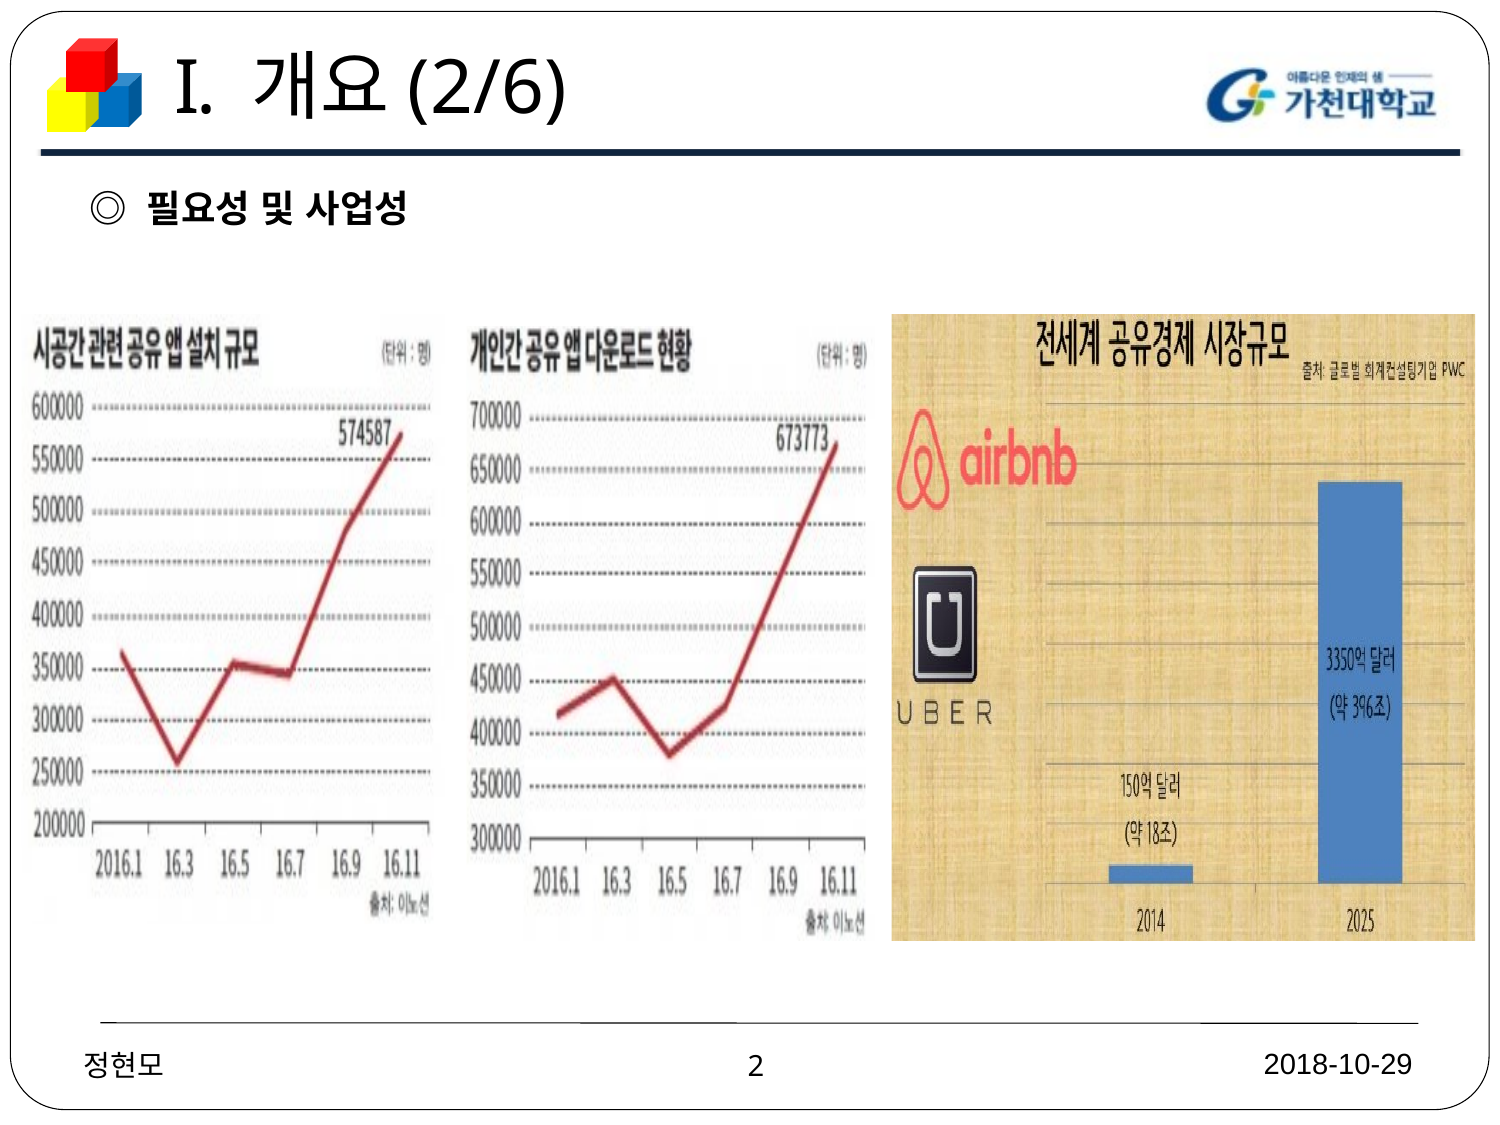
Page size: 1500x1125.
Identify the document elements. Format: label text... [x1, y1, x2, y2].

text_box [46, 38, 142, 132]
text_box 개요(2/6) [159, 31, 911, 137]
text_box 2018-10-29 [1021, 1023, 1428, 1102]
picture [0, 149, 1500, 157]
picture [466, 326, 875, 941]
picture [891, 314, 1476, 941]
picture [17, 314, 454, 924]
slide_number 2 [719, 1026, 794, 1102]
footer 정현모 [68, 1027, 719, 1103]
picture [1202, 51, 1461, 138]
text_box ◎ 필요성 및 사업성 [75, 177, 425, 238]
